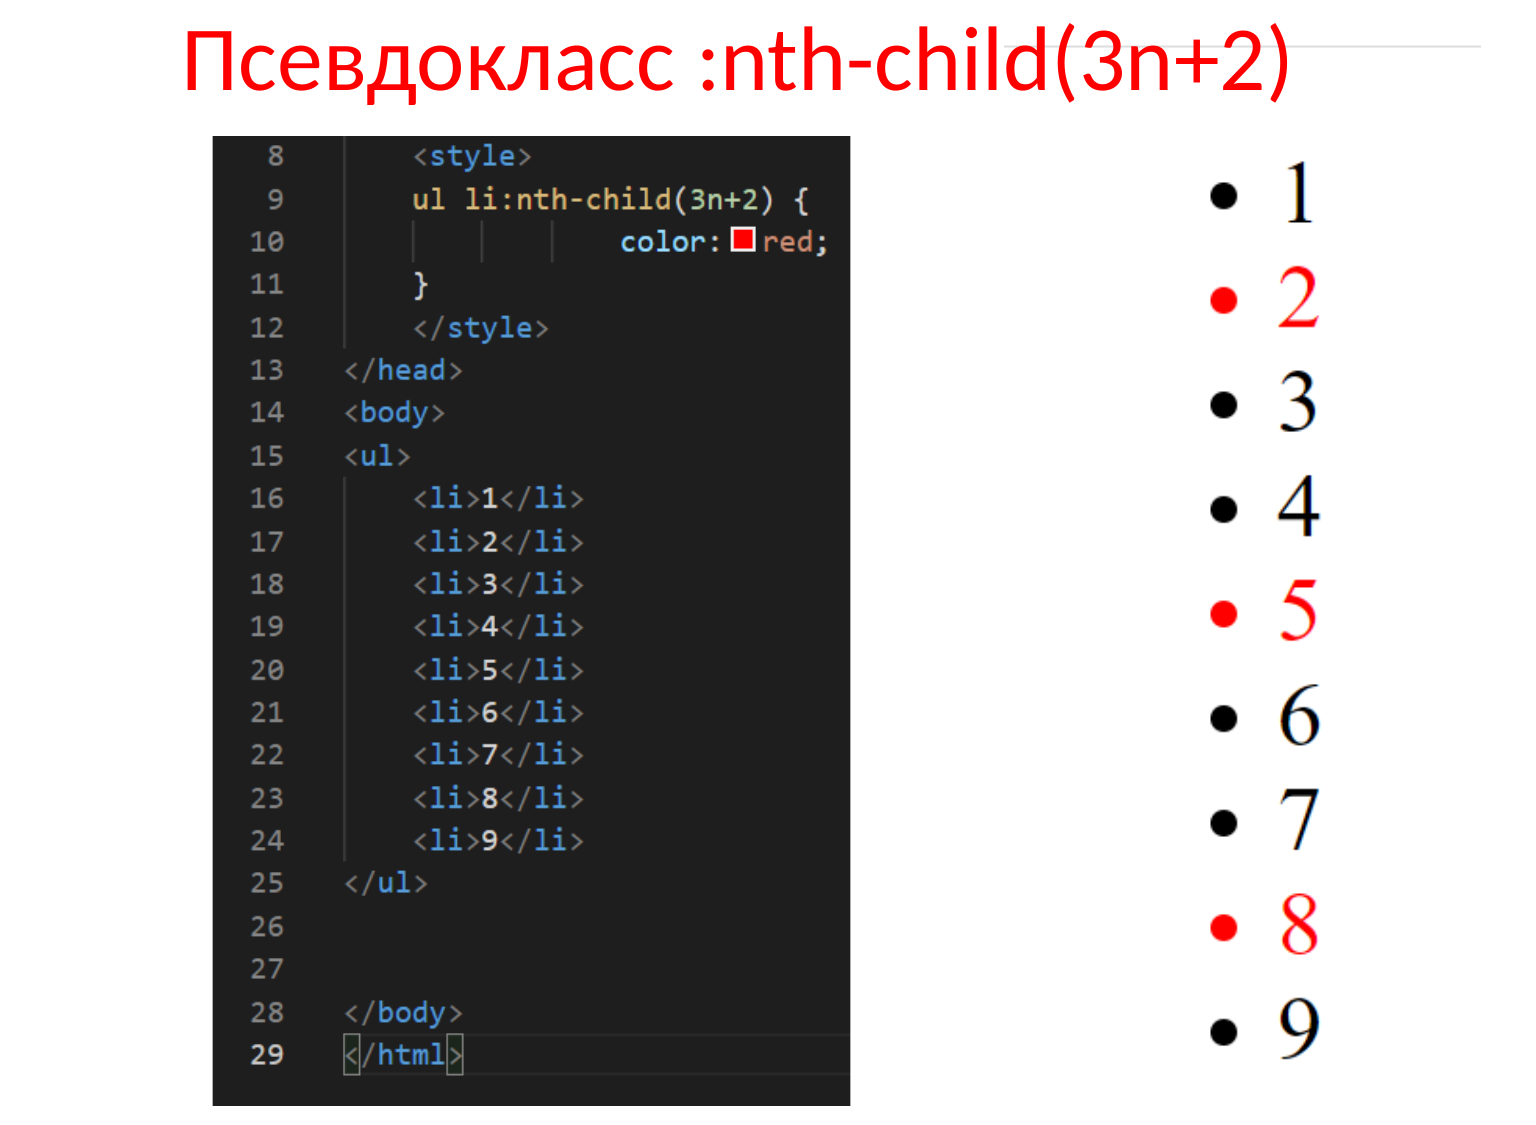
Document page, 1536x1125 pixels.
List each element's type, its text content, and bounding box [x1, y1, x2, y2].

picture [1003, 42, 1482, 1106]
picture [212, 136, 851, 1106]
title Псевдокласс :nth-child(3n+2) [47, 0, 1430, 148]
